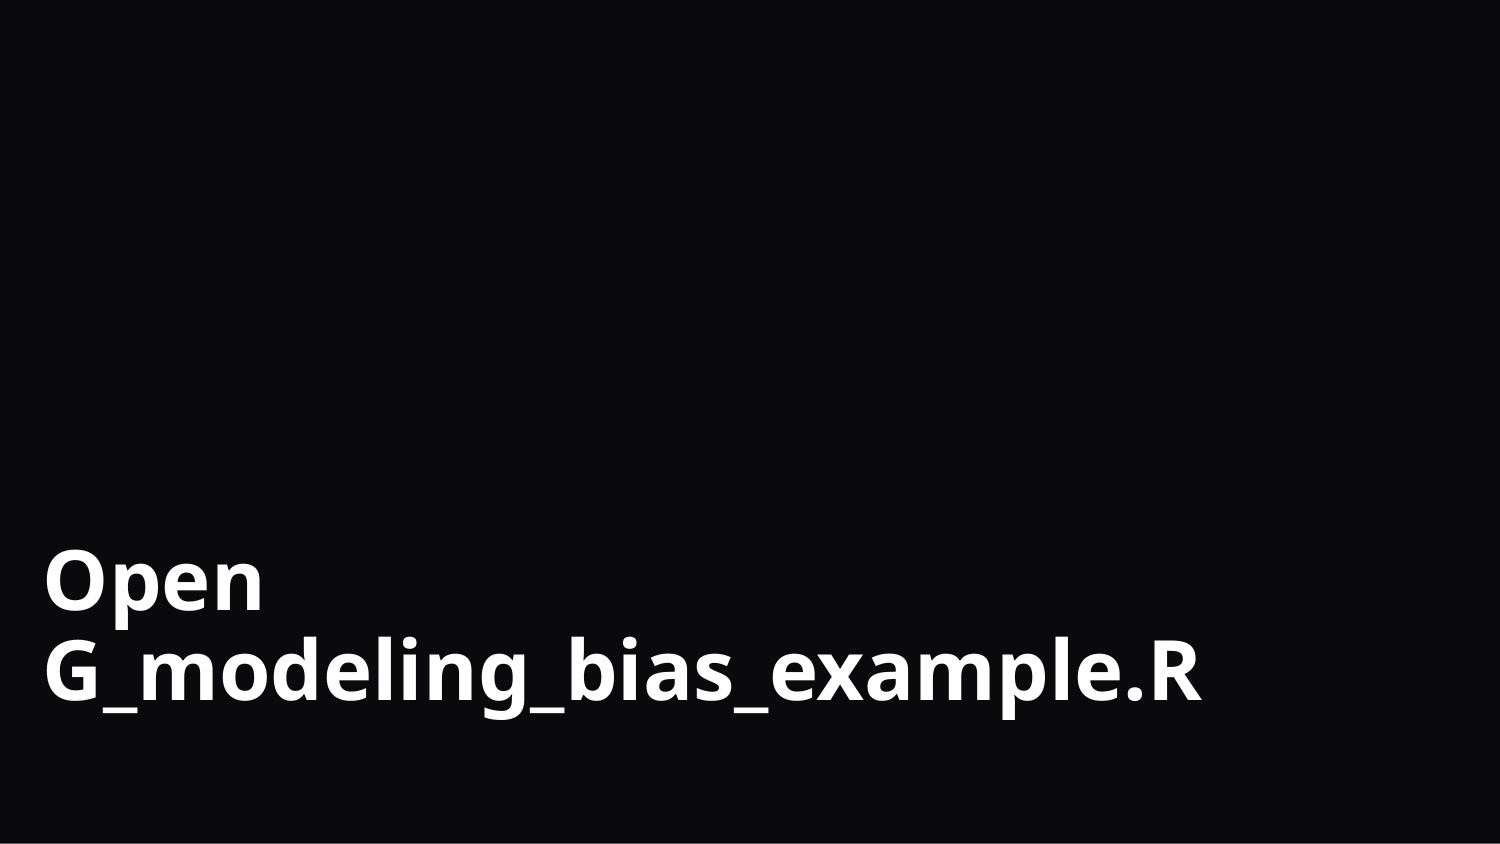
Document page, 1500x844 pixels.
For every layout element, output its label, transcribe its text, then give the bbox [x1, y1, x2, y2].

title Open G_modeling_bias_example.R [31, 526, 1372, 724]
